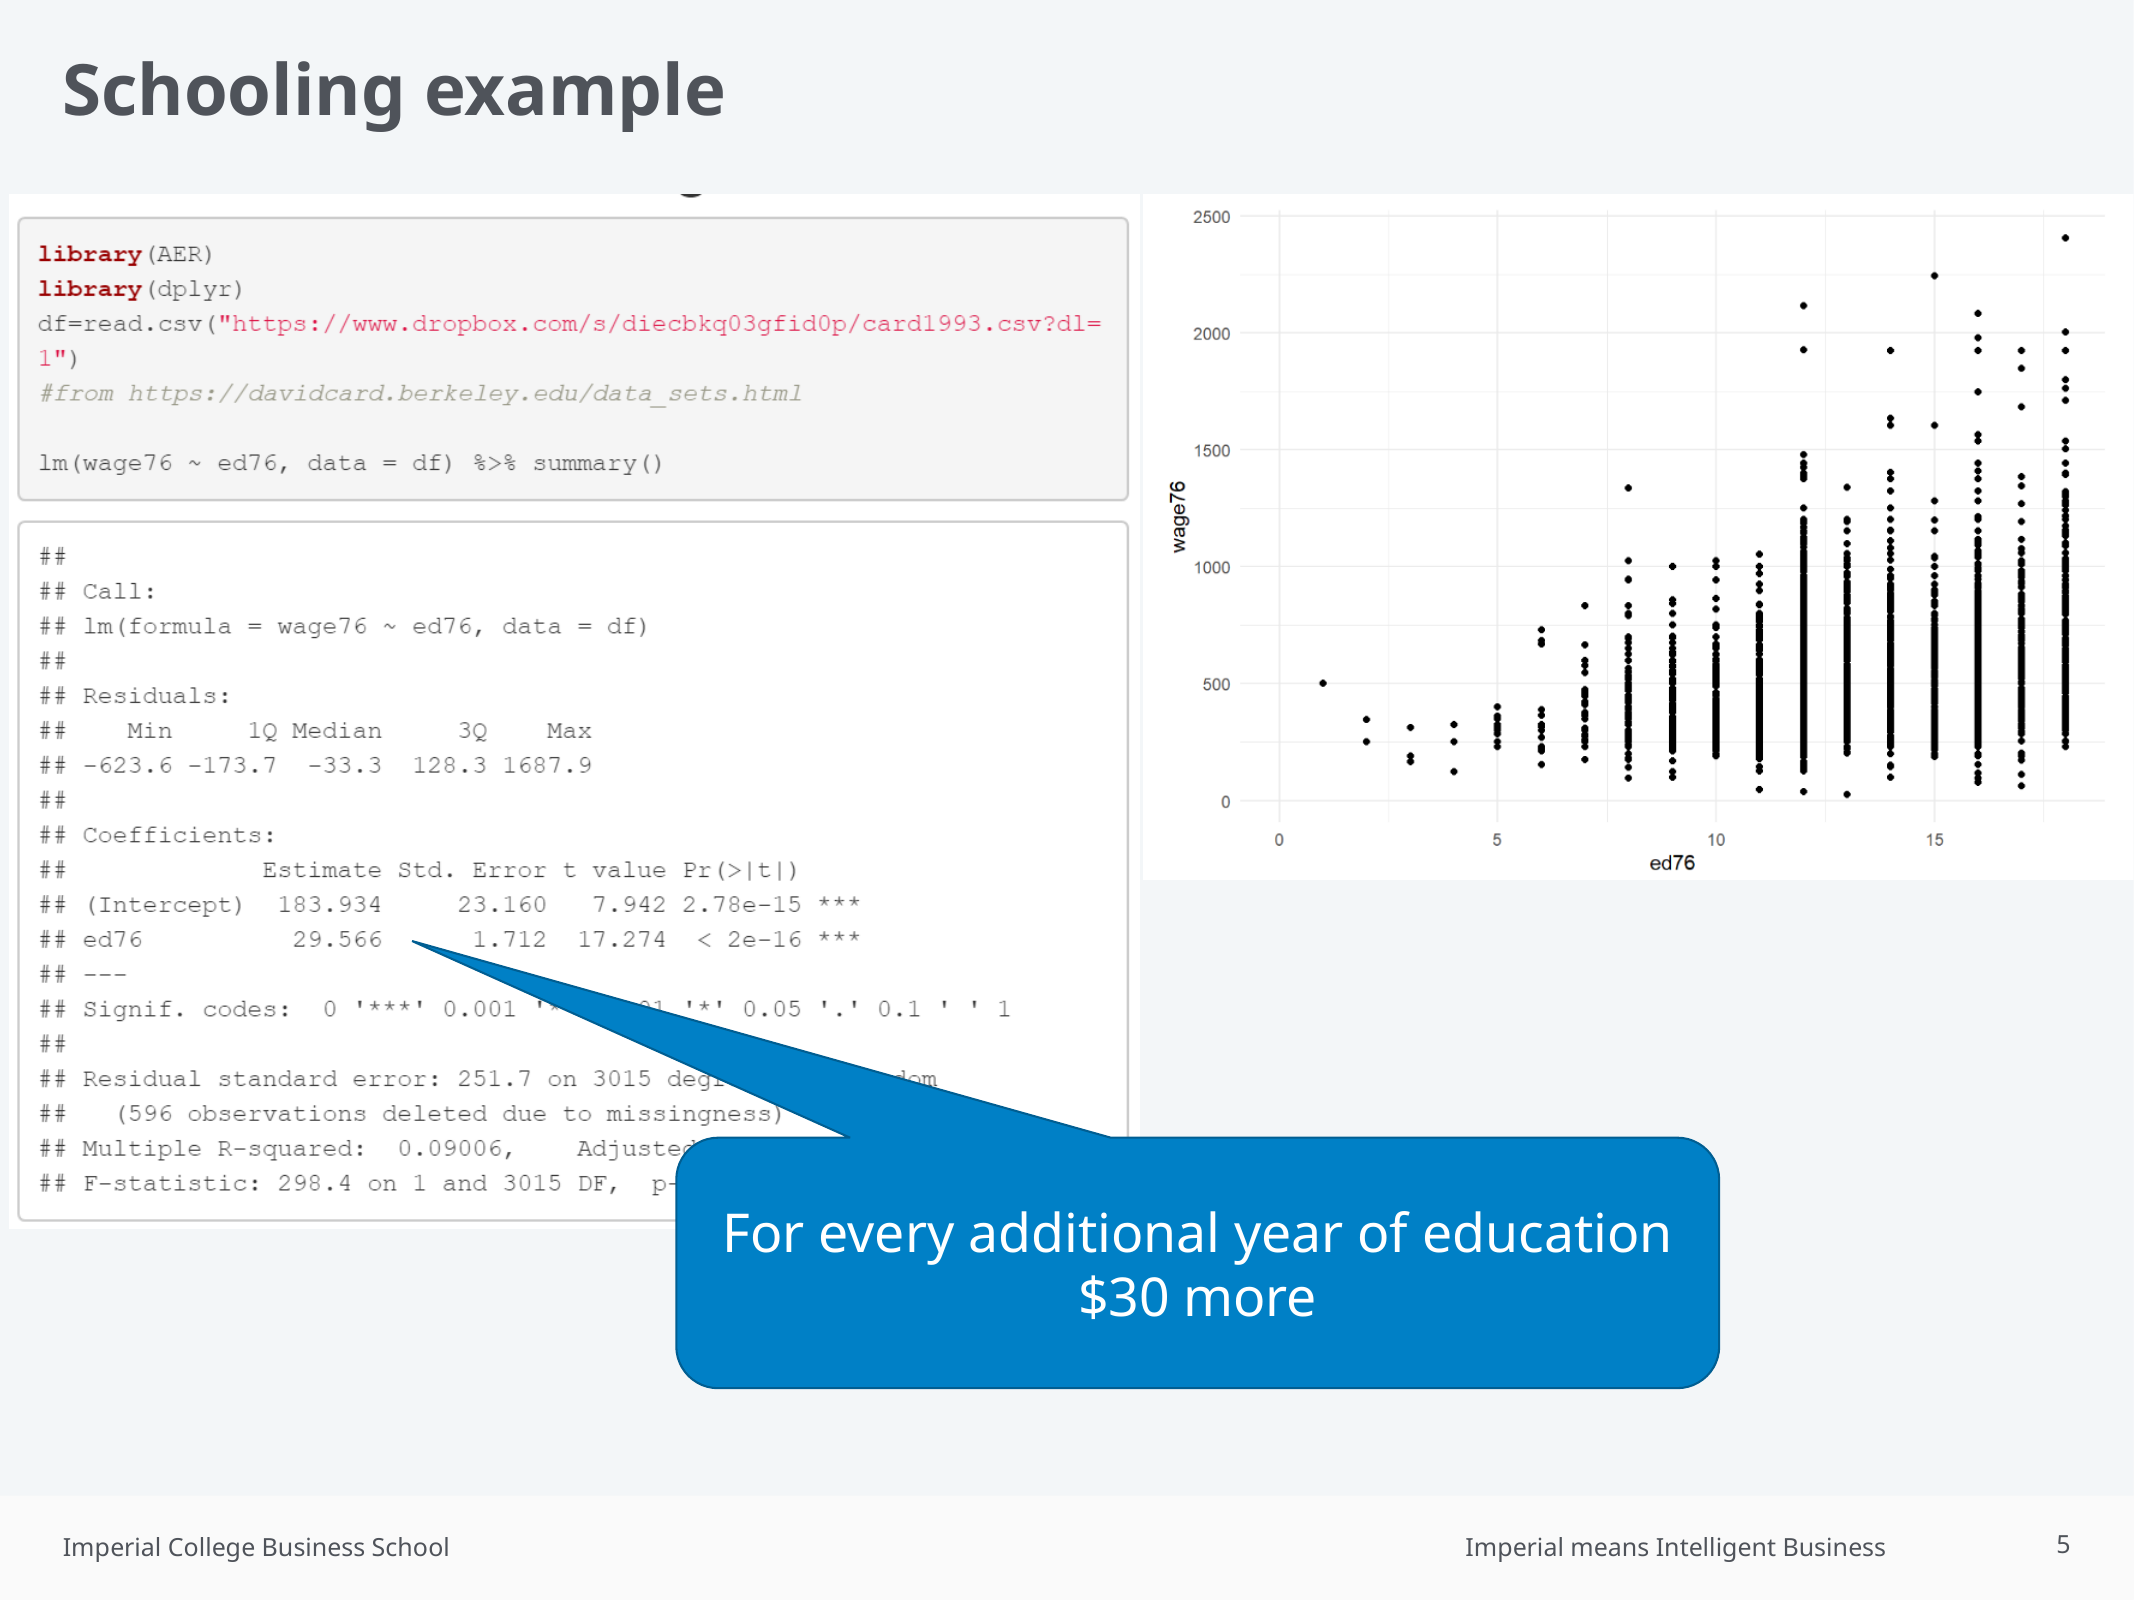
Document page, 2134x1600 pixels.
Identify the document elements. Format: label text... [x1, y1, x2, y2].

picture [9, 194, 1140, 1229]
title Schooling example [62, 50, 2071, 195]
text_box For every additional year of education $30 more [675, 1136, 1721, 1390]
picture [1143, 194, 2134, 880]
